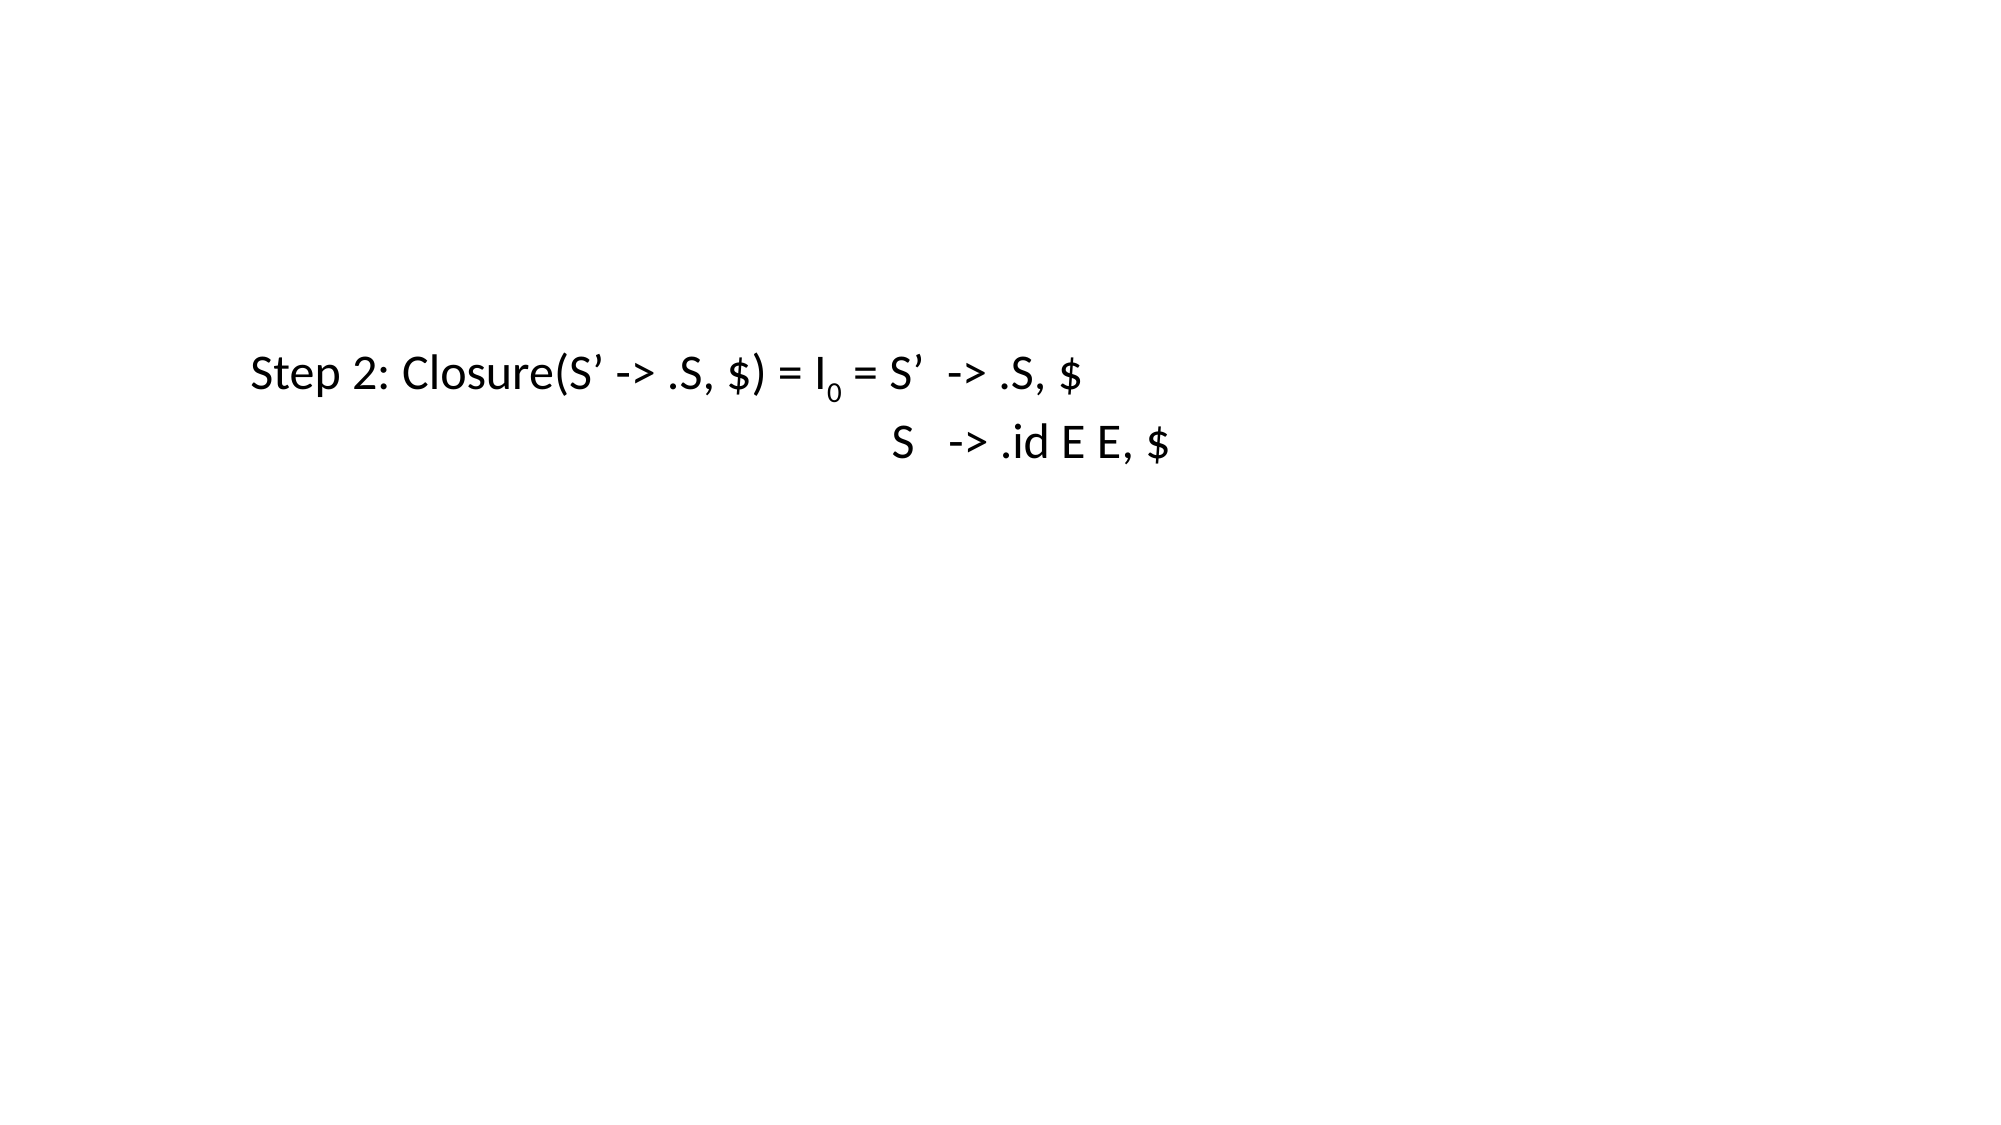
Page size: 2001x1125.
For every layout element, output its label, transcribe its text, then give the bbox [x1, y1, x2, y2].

text_box Step 2: Closure(S’ -> .S, $) = I0 = S’ -> .S, $ S -> .id E E, $ [235, 332, 1478, 476]
